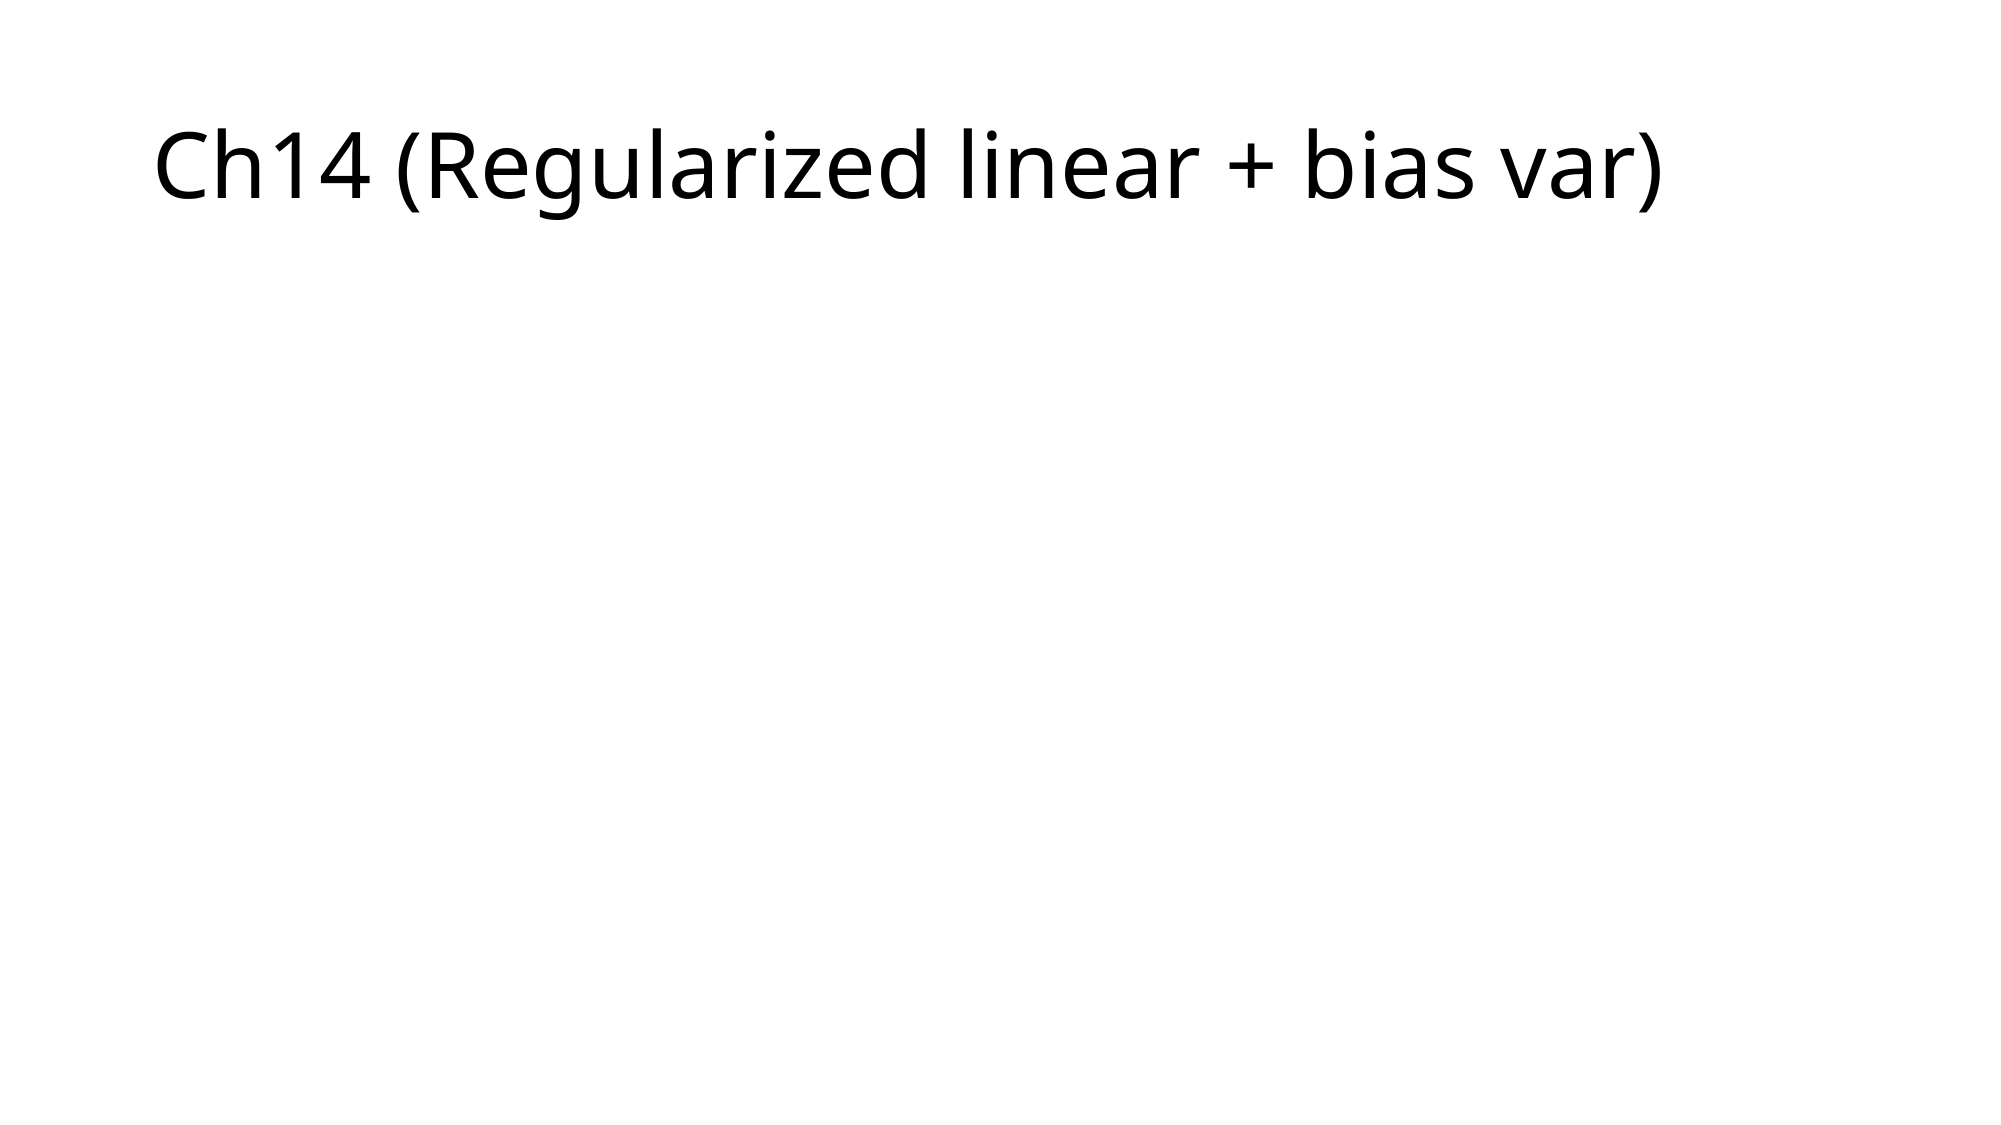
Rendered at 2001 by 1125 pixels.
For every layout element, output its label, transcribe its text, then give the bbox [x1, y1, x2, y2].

title Ch14 (Regularized linear + bias var) [137, 59, 1863, 278]
